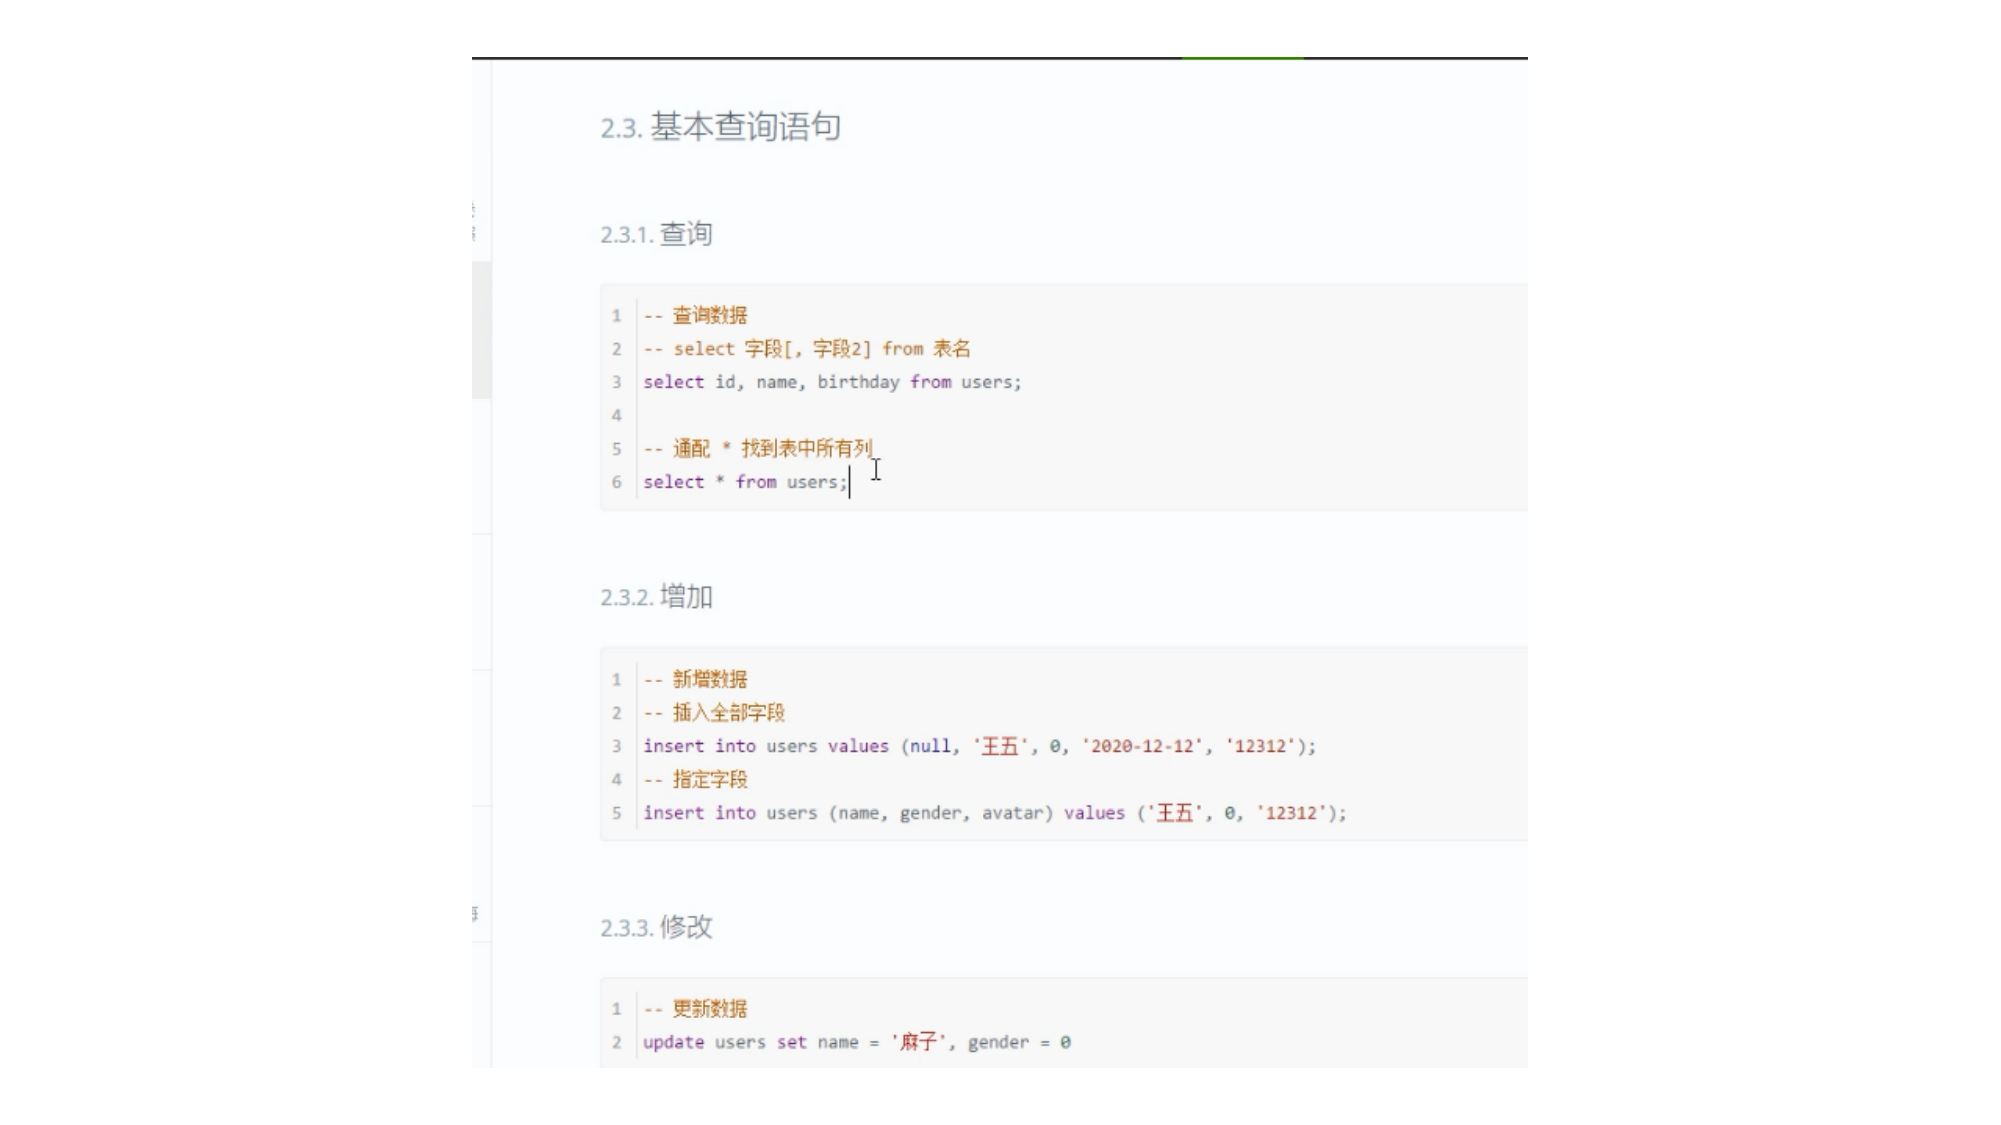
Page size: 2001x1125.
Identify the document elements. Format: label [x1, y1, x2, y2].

picture [472, 57, 1528, 1068]
